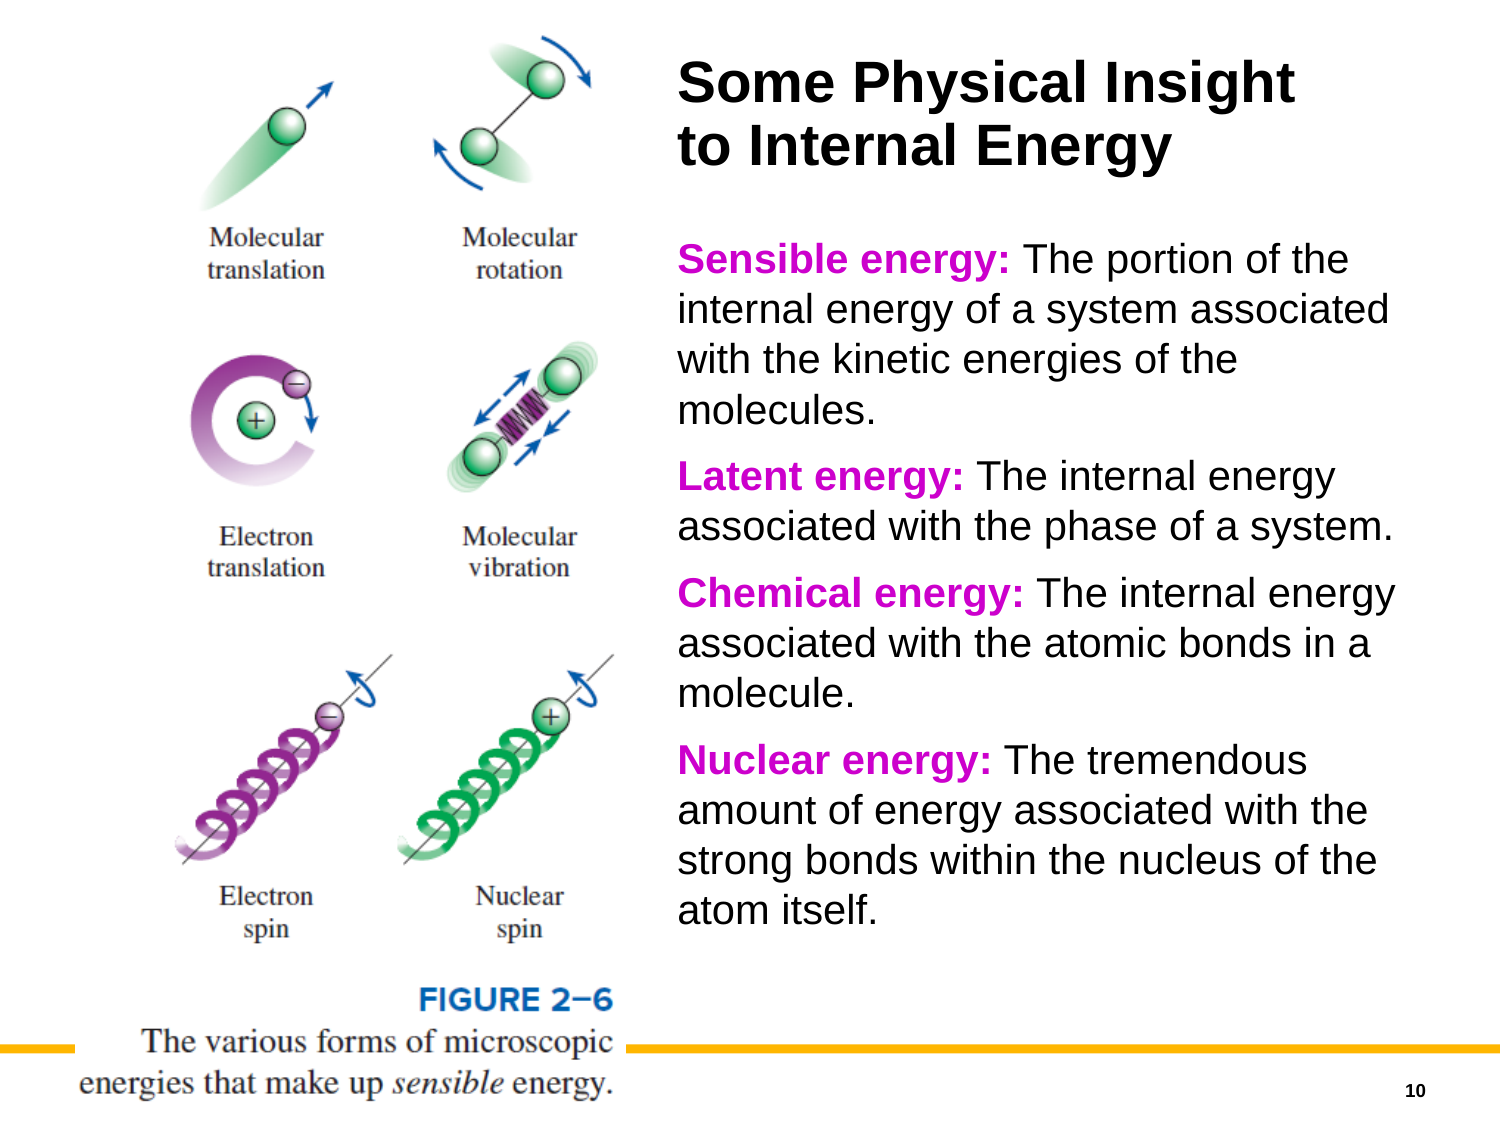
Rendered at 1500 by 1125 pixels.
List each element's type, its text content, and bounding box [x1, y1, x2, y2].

picture [74, 24, 626, 1113]
slide_number 10 [1283, 1071, 1442, 1109]
text_box Sensible energy: The portion of the internal energy of a system associated with the kinetic energies of the molecules. Latent energy: The internal energy associated with the phase of a system. Chemical energy: The internal energy associated with the atomic bonds in a molecule. Nuclear energy: The tremendous amount of energy associated with the strong bonds within the nucleus of the atom itself. [662, 224, 1438, 941]
title Some Physical Insight to Internal Energy [662, 45, 1325, 213]
